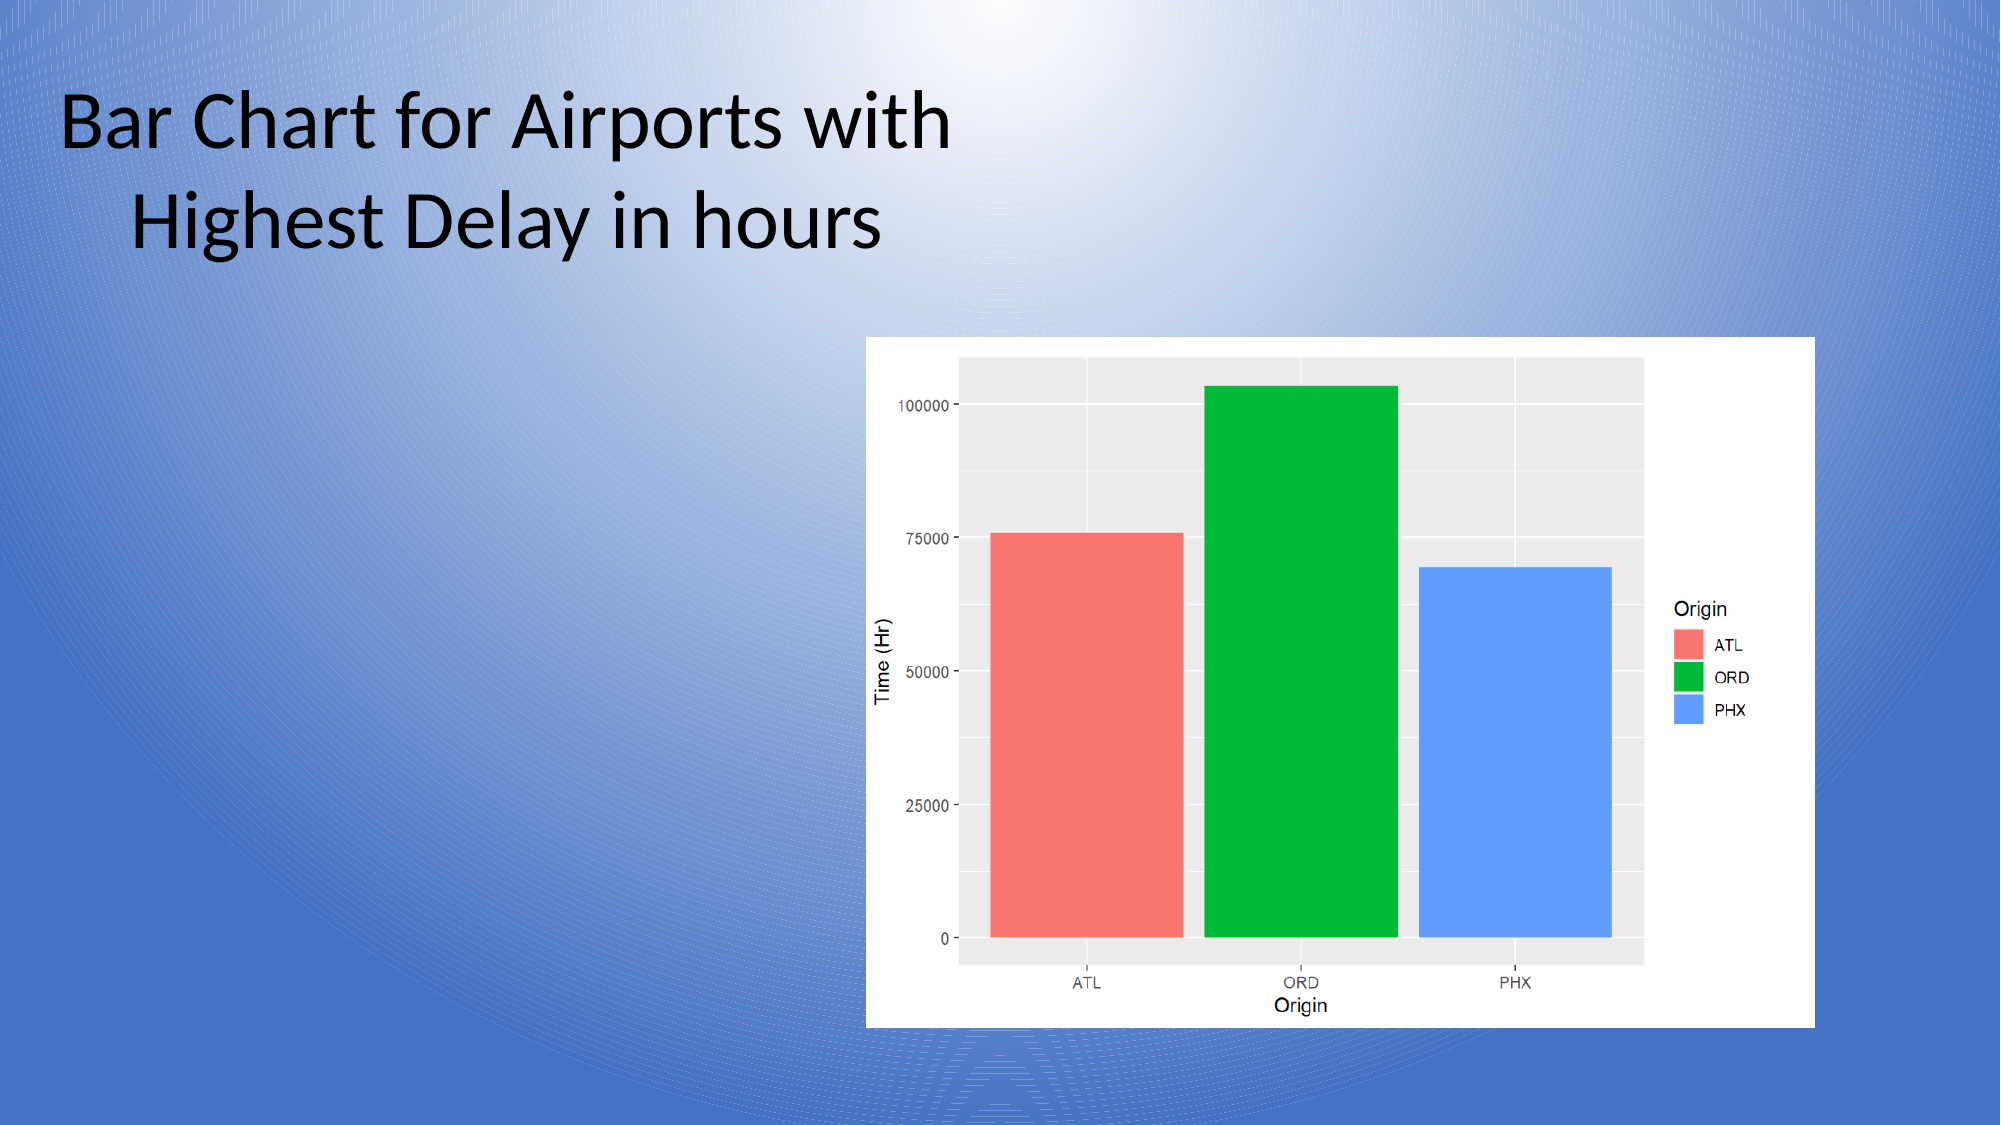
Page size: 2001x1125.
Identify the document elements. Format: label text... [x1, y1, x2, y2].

text_box Bar Chart for Airports with Highest Delay in hours [14, 58, 1000, 273]
picture [866, 337, 1815, 1028]
